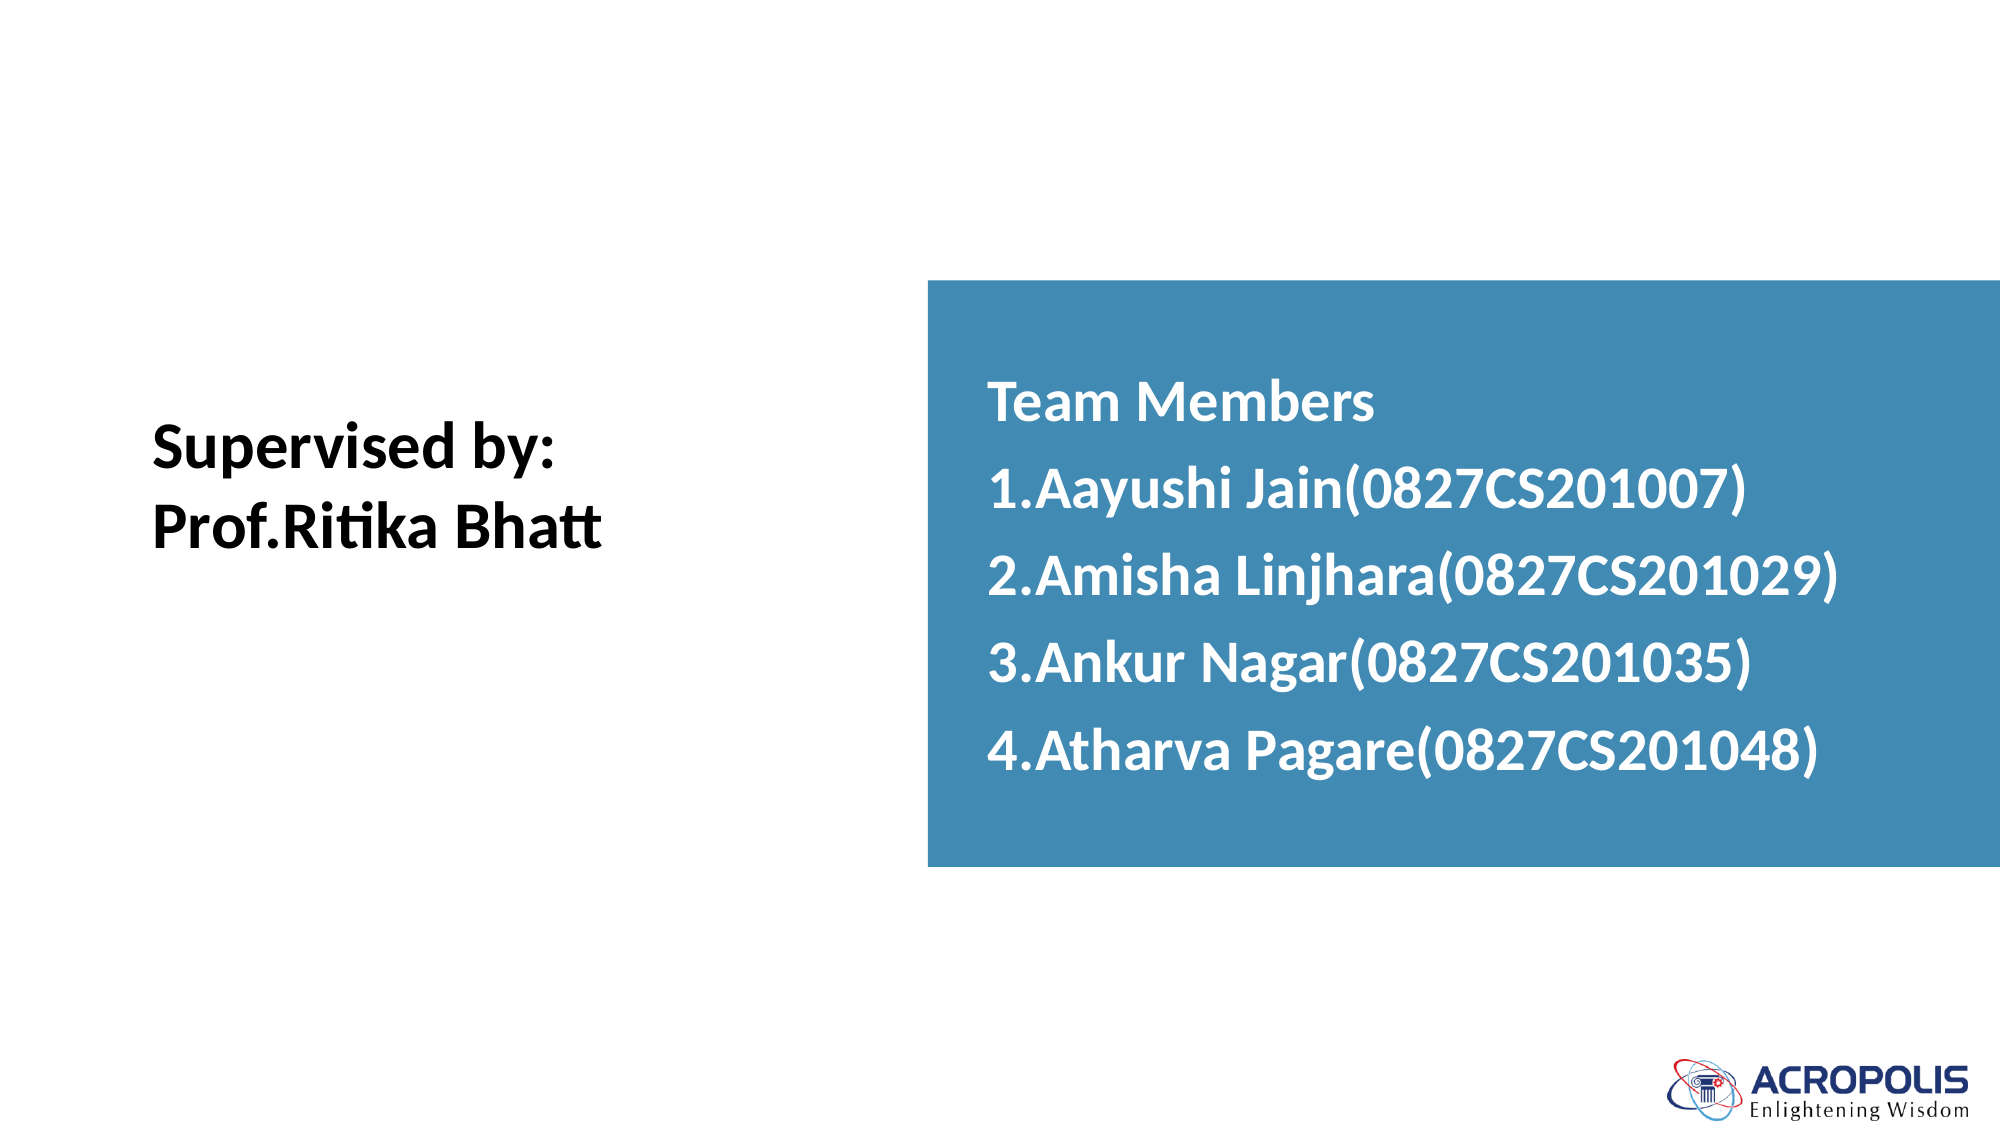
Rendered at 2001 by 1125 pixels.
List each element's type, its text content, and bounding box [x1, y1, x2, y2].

picture [1667, 1059, 1968, 1121]
title Supervised by: Prof.Ritika Bhatt [137, 394, 926, 753]
list Team Members 1.Aayushi Jain(0827CS201007) 2.Amisha Linjhara(0827CS201029) 3.Ankur Nagar(0827CS201035) 4.Atharva Pagare(0827CS201048) [972, 332, 1966, 797]
